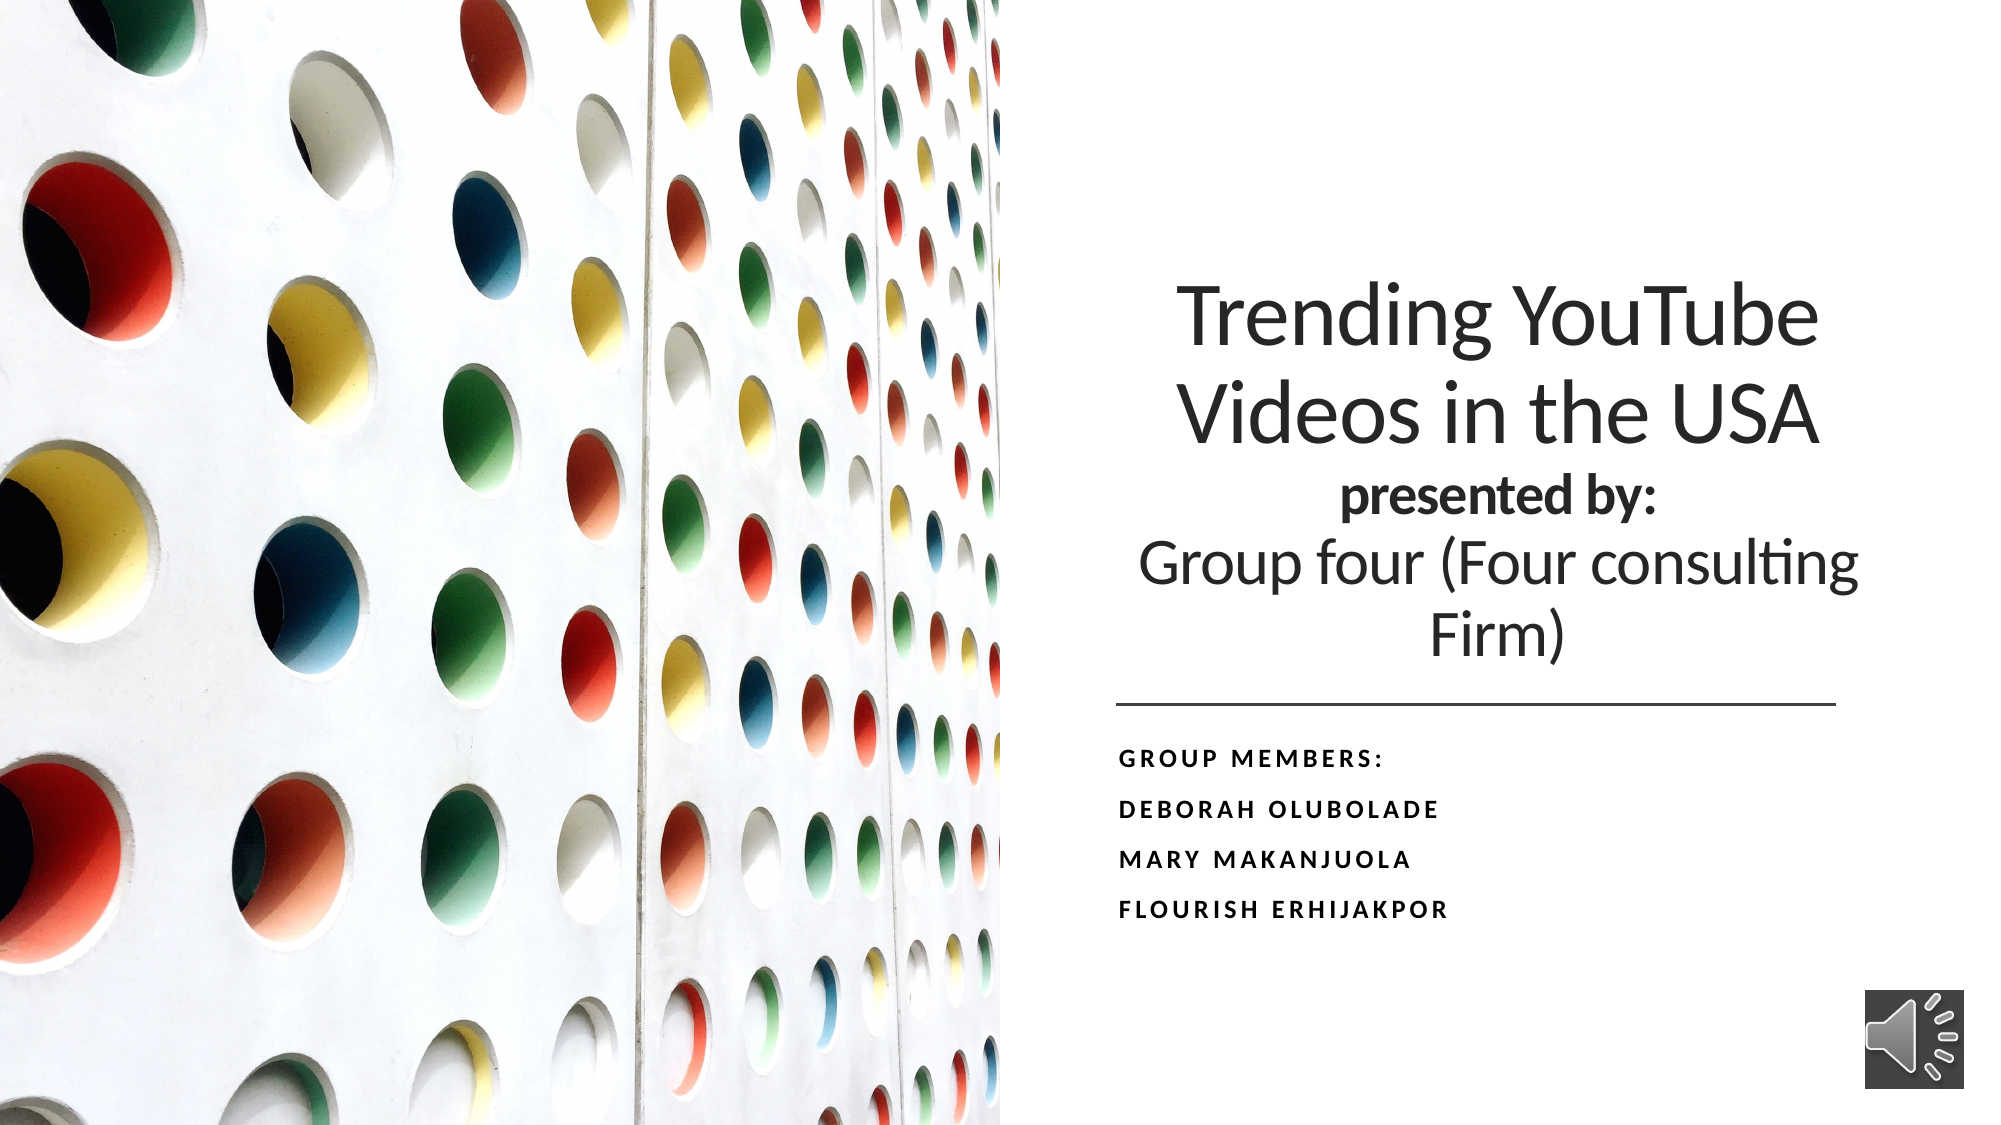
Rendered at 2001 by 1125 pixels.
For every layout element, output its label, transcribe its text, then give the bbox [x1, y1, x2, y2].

picture [0, 0, 1001, 1125]
title Trending YouTube Videos in the USA presented by: Group four (Four consulting Firm) [1103, 104, 1894, 679]
subtitle Group members: Deborah Olubolade Mary Makanjuola Flourish Erhijakpor [1103, 730, 1897, 935]
text_box [1006, 0, 2000, 1125]
picture [1864, 989, 1966, 1091]
